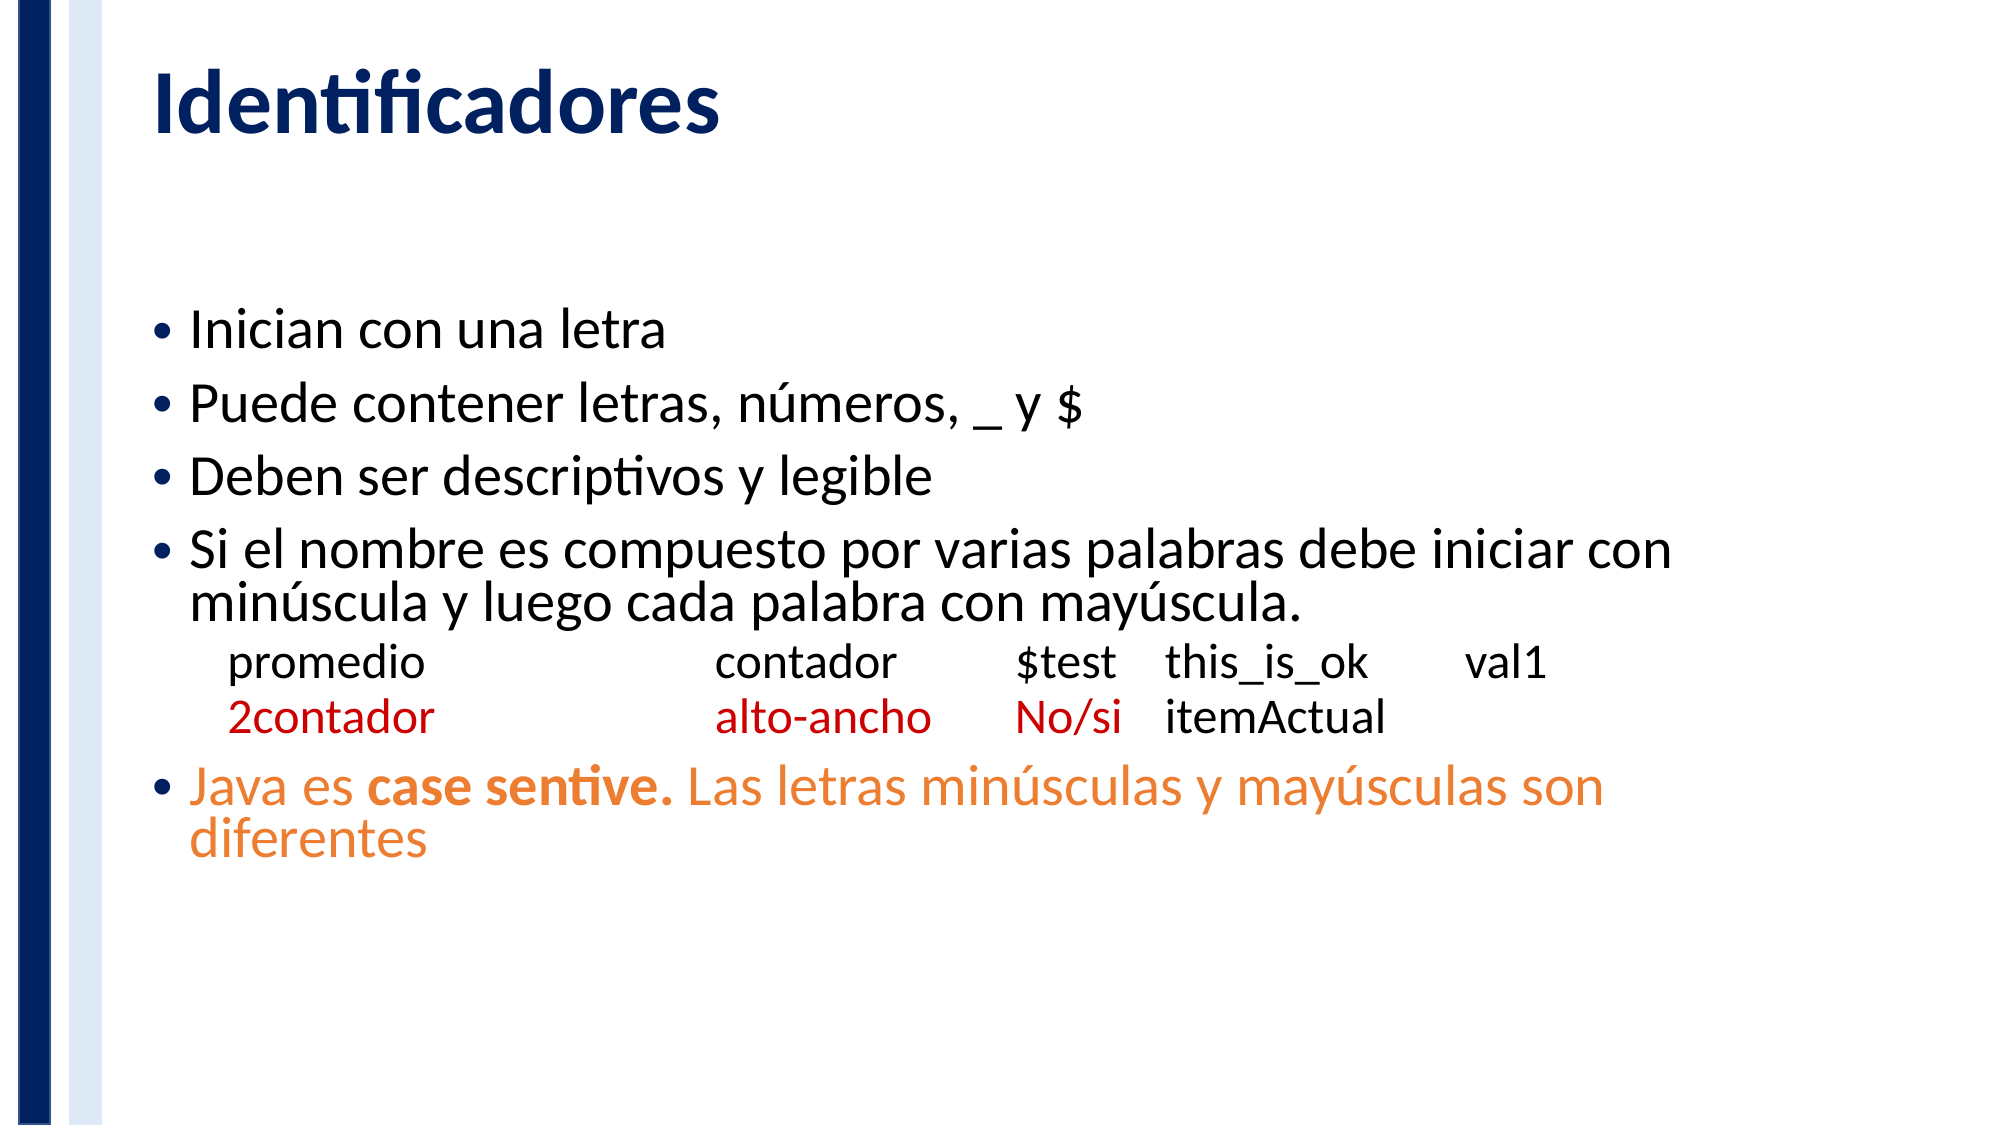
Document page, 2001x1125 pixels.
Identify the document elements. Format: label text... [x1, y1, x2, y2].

title Identificadores [137, 59, 1863, 278]
list Inician con una letra Puede contener letras, números, _ y $ Deben ser descriptivos y legible Si el nombre es compuesto por varias palabras debe iniciar con minúscula y luego cada palabra con mayúscula. promedio contador $test this_is_ok val1 2contador alto-ancho No/si itemActual Java es case sentive. Las letras minúsculas y mayúsculas son diferentes [137, 299, 1863, 1014]
